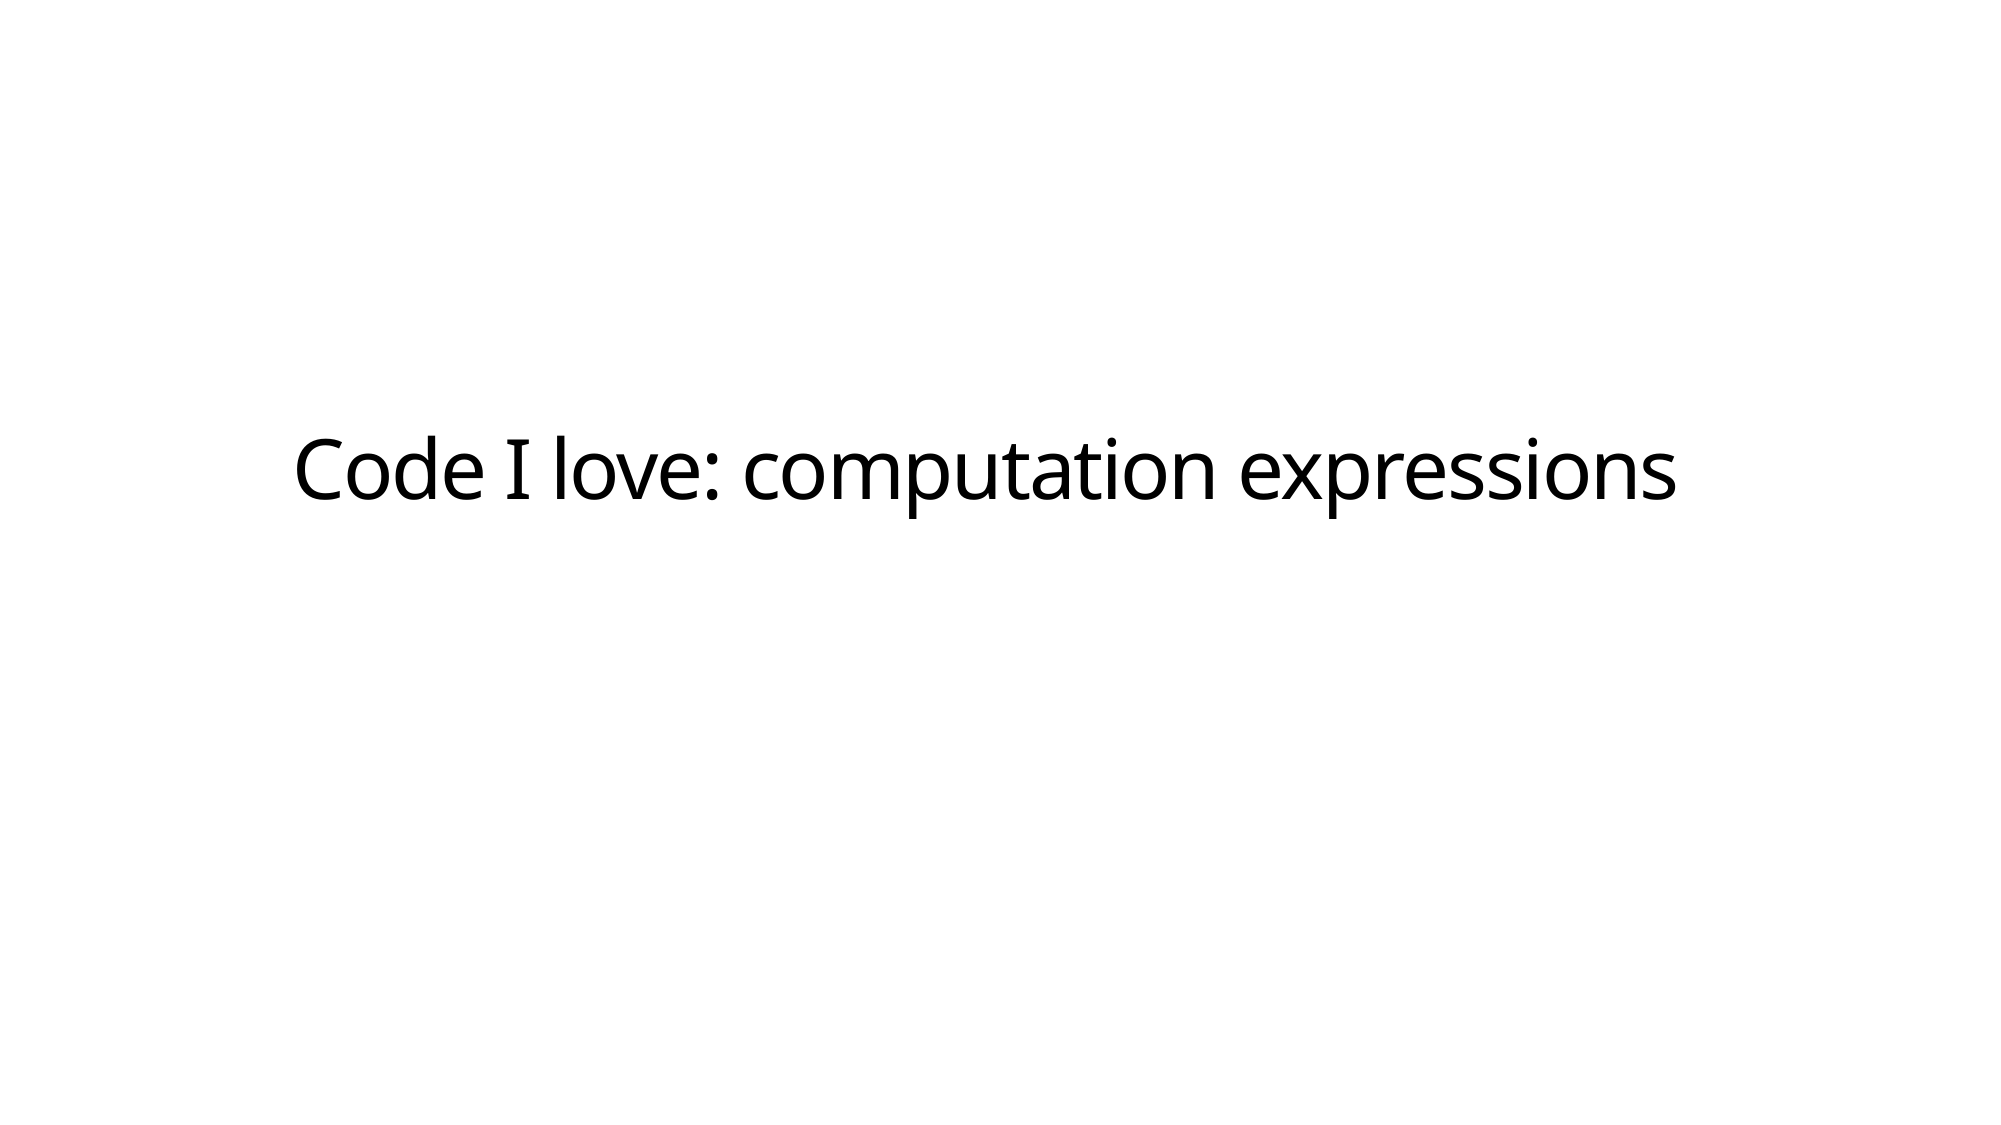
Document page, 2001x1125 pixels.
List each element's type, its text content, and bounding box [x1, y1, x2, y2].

title Code I love: computation expressions [70, 427, 1904, 519]
